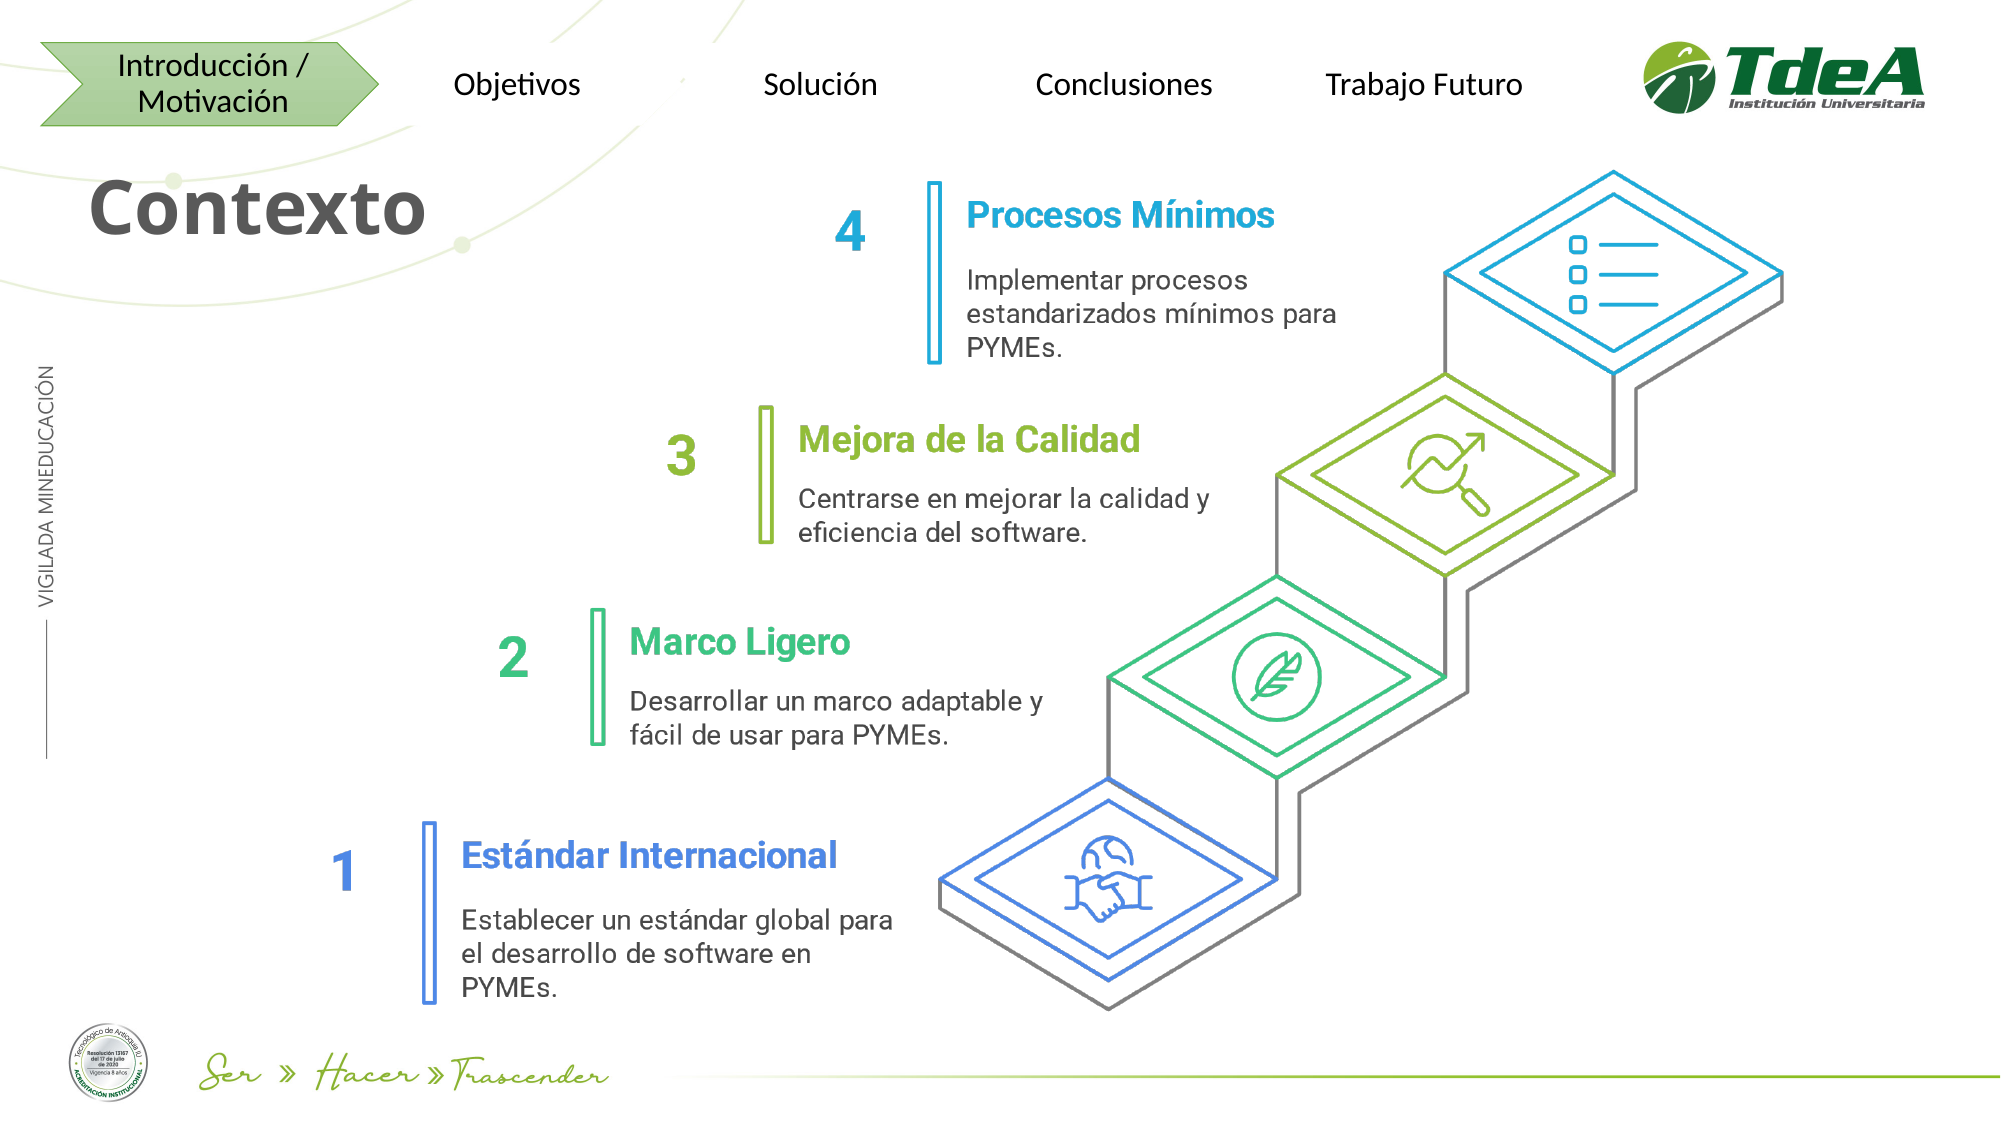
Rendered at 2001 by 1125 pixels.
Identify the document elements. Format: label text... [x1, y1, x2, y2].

text_box Contexto [72, 152, 255, 258]
picture [0, 0, 2001, 1125]
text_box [41, 42, 255, 126]
